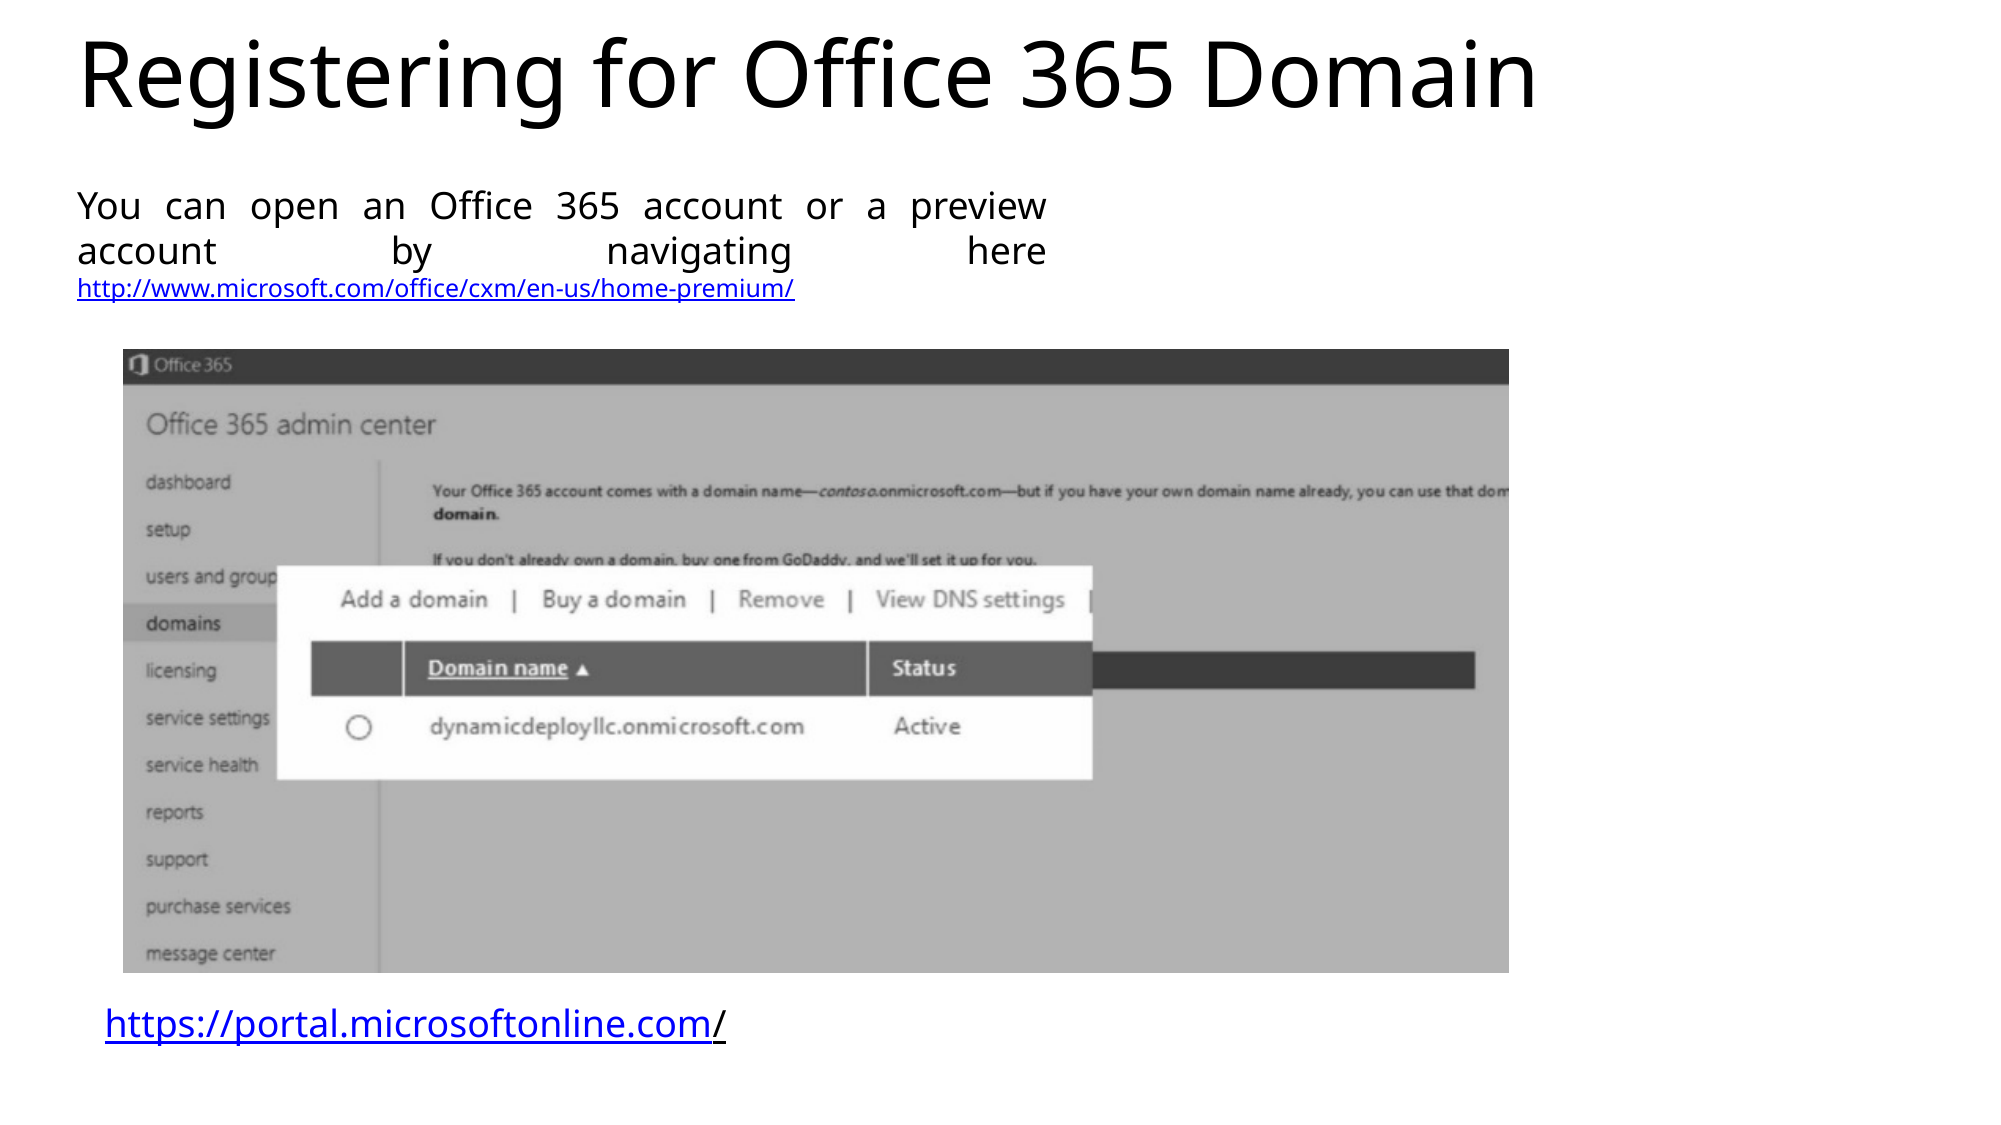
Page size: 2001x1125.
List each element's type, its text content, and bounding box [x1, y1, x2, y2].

text_box You can open an Office 365 account or a preview account by navigating here http://www.microsoft.com/office/cxm/en-us/home-premium/ [62, 175, 1063, 314]
text_box https://portal.microsoftonline.com/ [89, 993, 752, 1059]
picture [123, 349, 1510, 973]
title Registering for Office 365 Domain [62, 29, 1953, 205]
